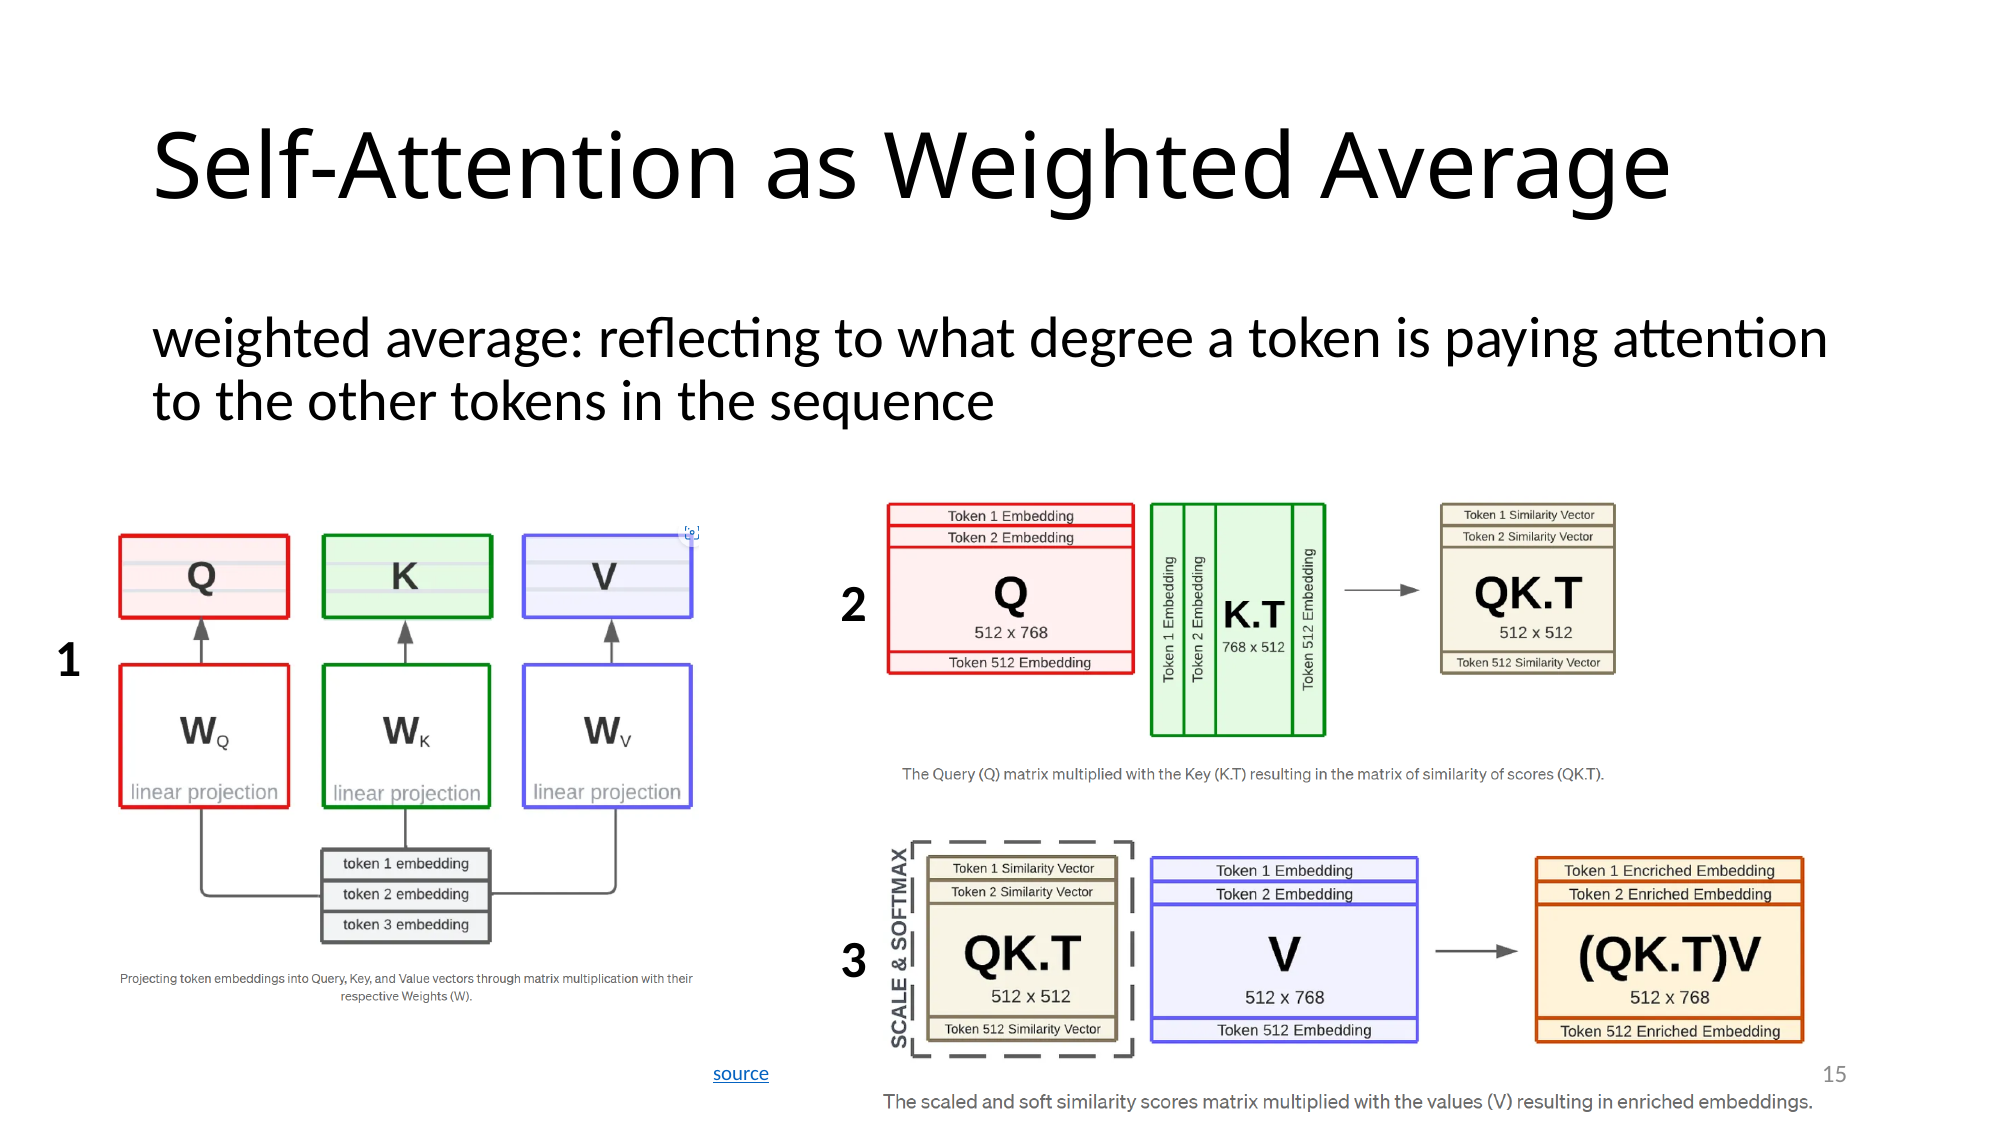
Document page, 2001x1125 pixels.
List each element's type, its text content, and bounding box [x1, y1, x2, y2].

picture [112, 526, 699, 1005]
text_box 1 [40, 617, 97, 695]
text_box source [698, 1052, 786, 1093]
title Self-Attention as Weighted Average [137, 59, 1863, 278]
text_box 3 [825, 918, 882, 996]
text_box 2 [825, 562, 882, 640]
picture [882, 496, 1620, 789]
list weighted average: reflecting to what degree a token is paying attention to the other tokens in the sequence [137, 299, 1863, 1014]
slide_number 15 [1815, 1042, 1863, 1103]
picture [882, 833, 1815, 1118]
